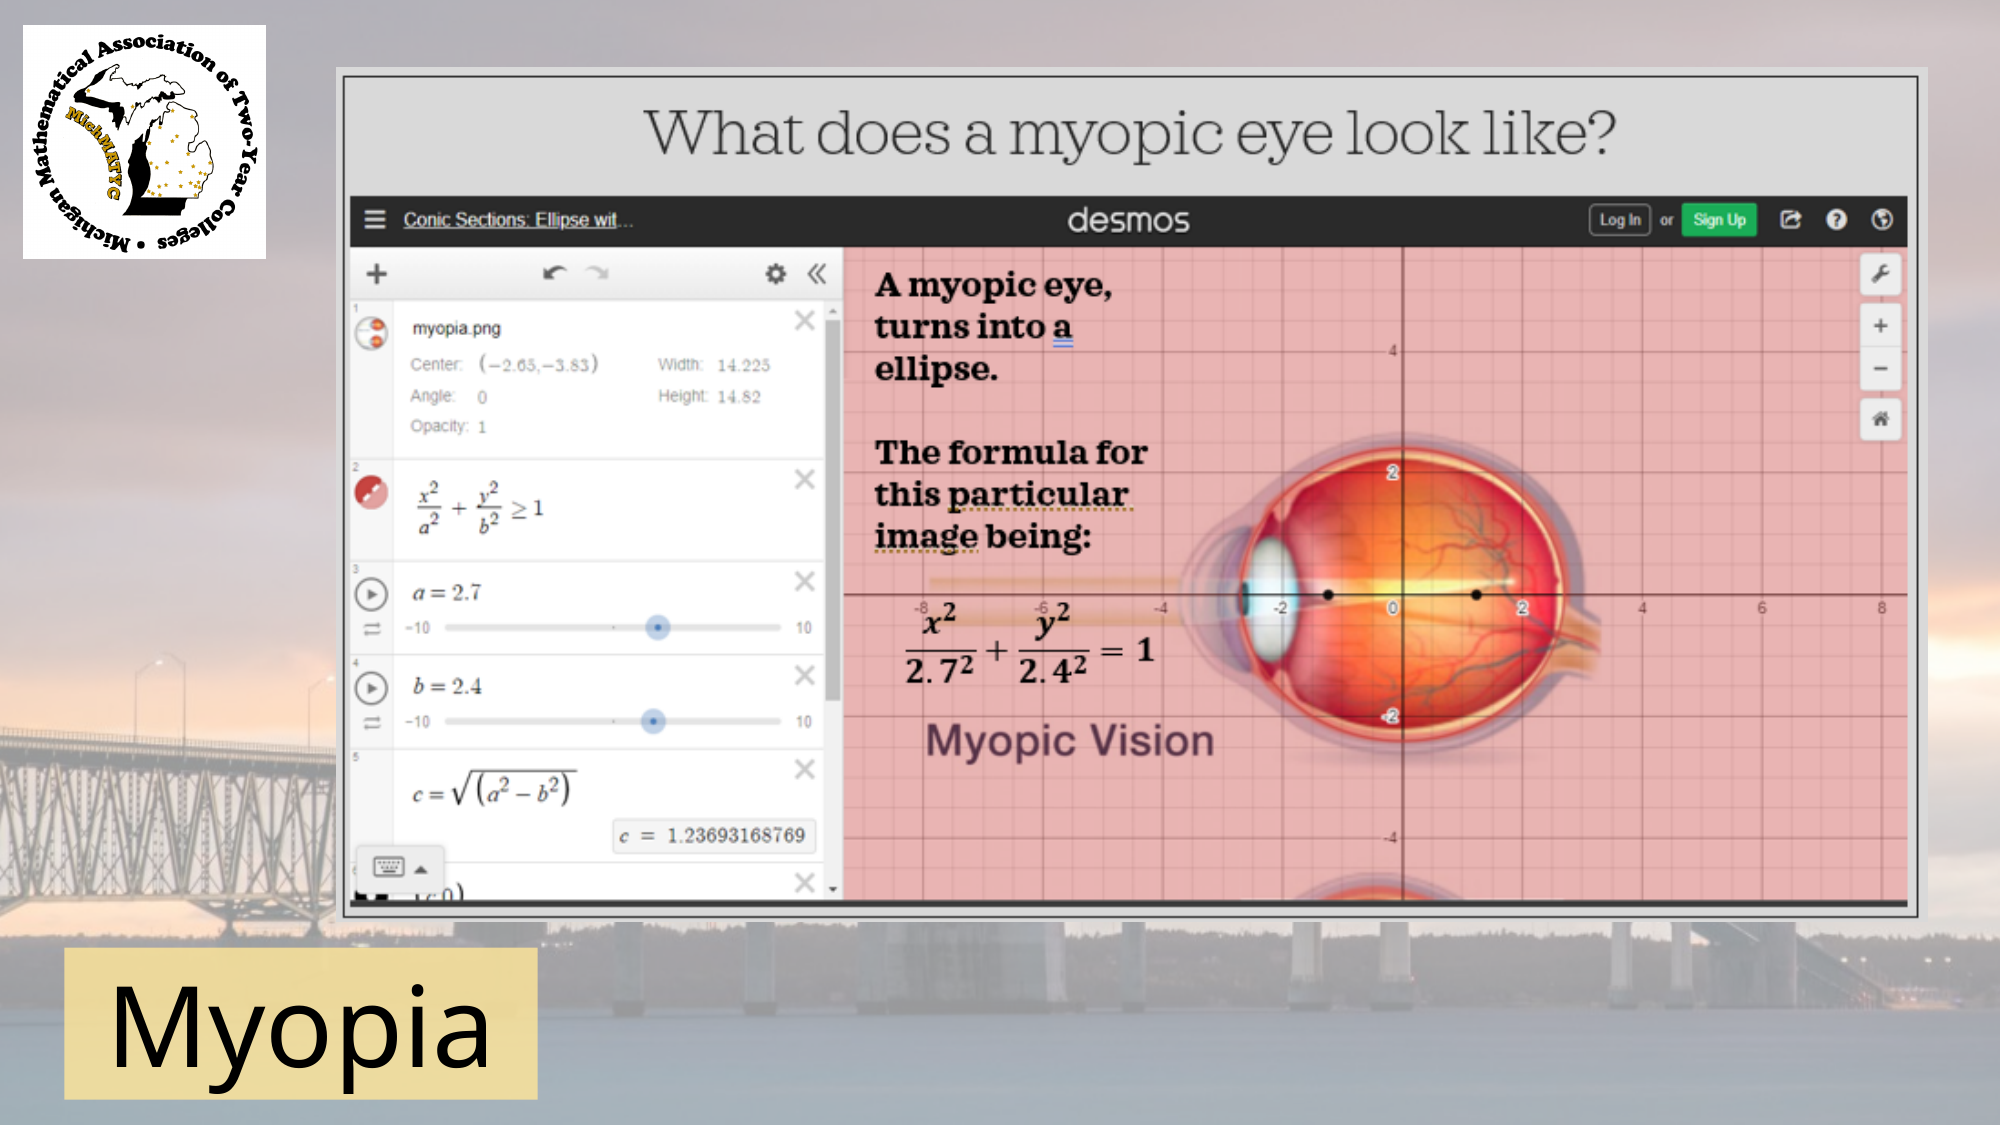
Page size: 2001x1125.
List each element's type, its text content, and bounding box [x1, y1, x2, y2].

picture [23, 25, 266, 259]
title Myopia [64, 947, 538, 1100]
picture [336, 67, 1928, 922]
